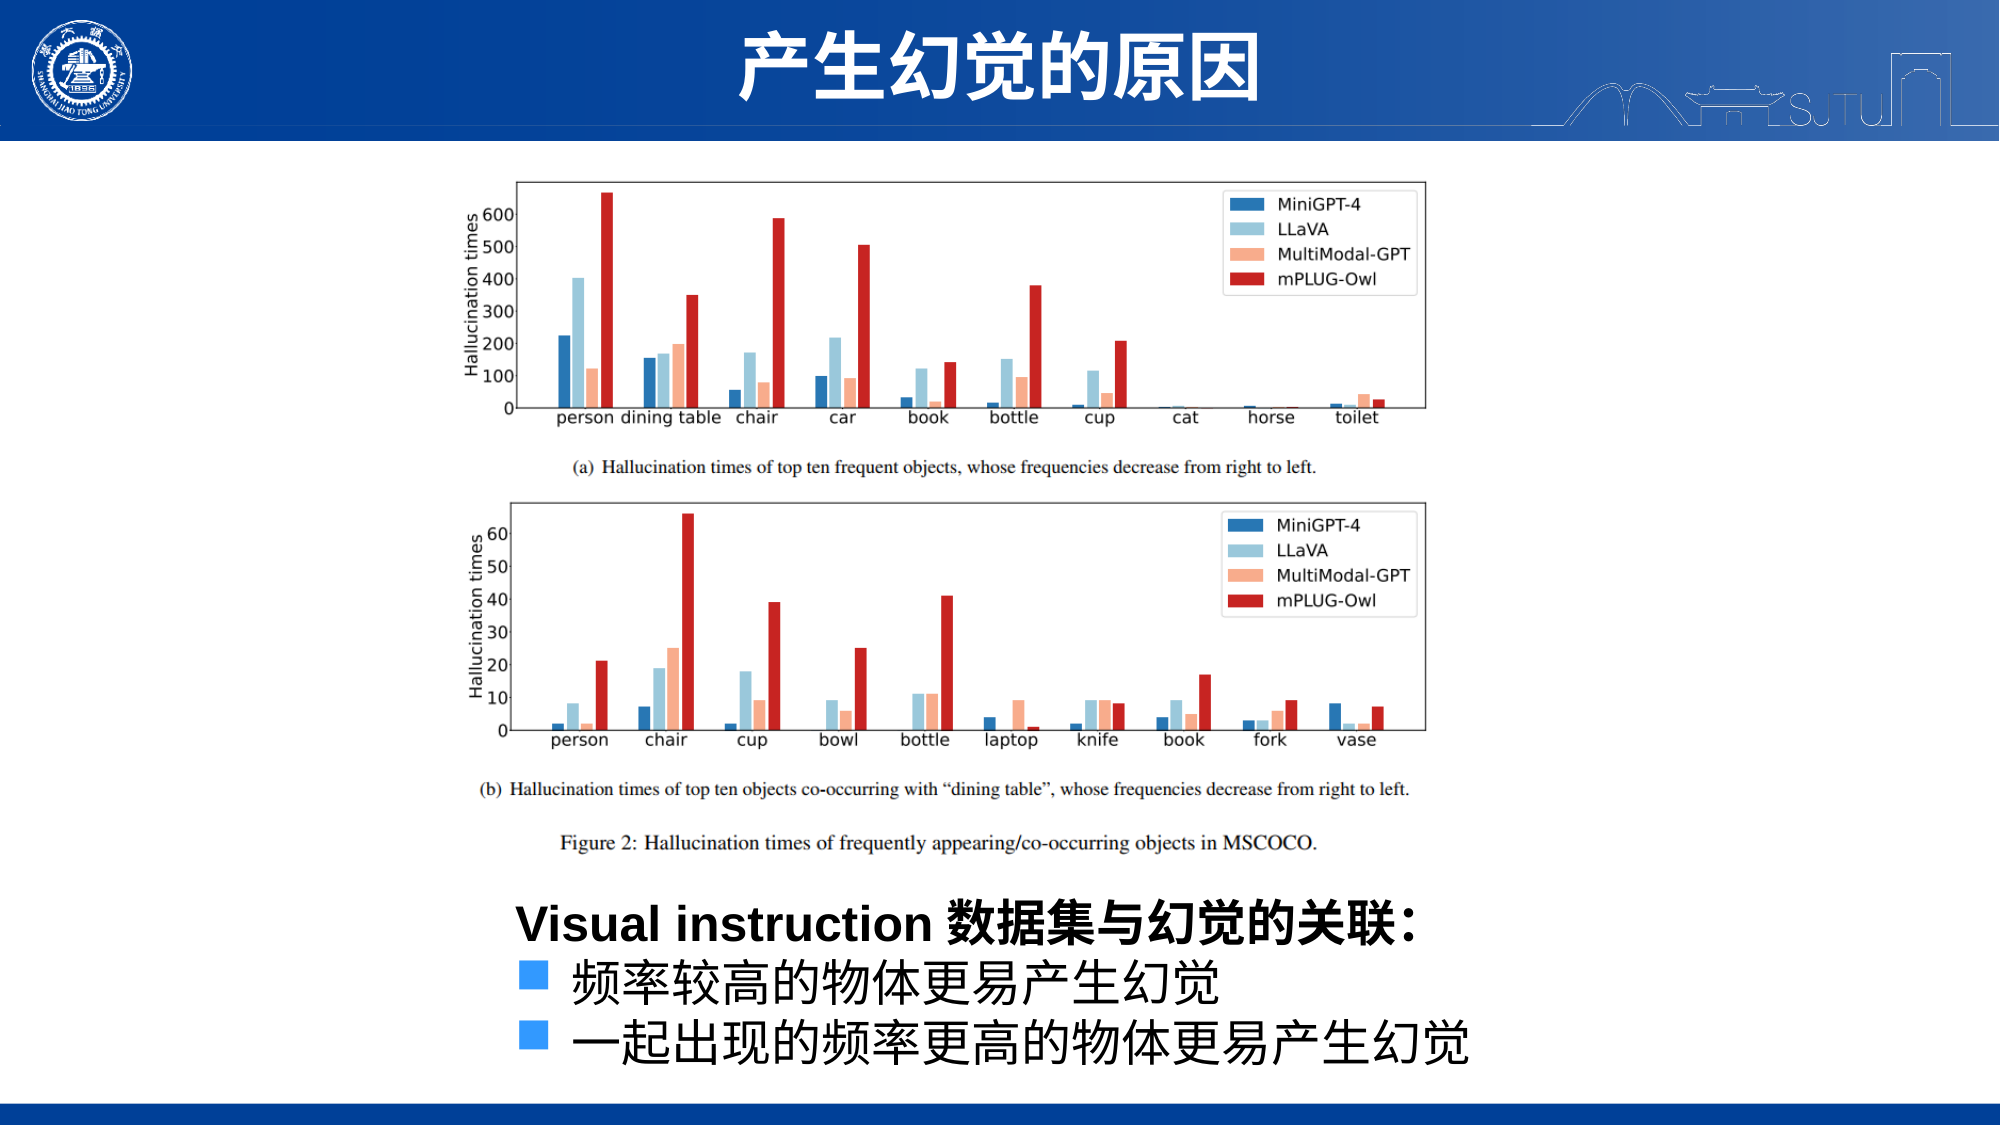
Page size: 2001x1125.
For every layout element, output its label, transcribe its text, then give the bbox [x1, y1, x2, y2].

picture [436, 167, 1438, 858]
list 产生幻觉的原因 [1, 0, 1999, 141]
text_box Visual instruction数据集与幻觉的关联： 频率较高的物体更易产生幻觉 一起出现的频率更高的物体更易产生幻觉 [500, 884, 2000, 1079]
